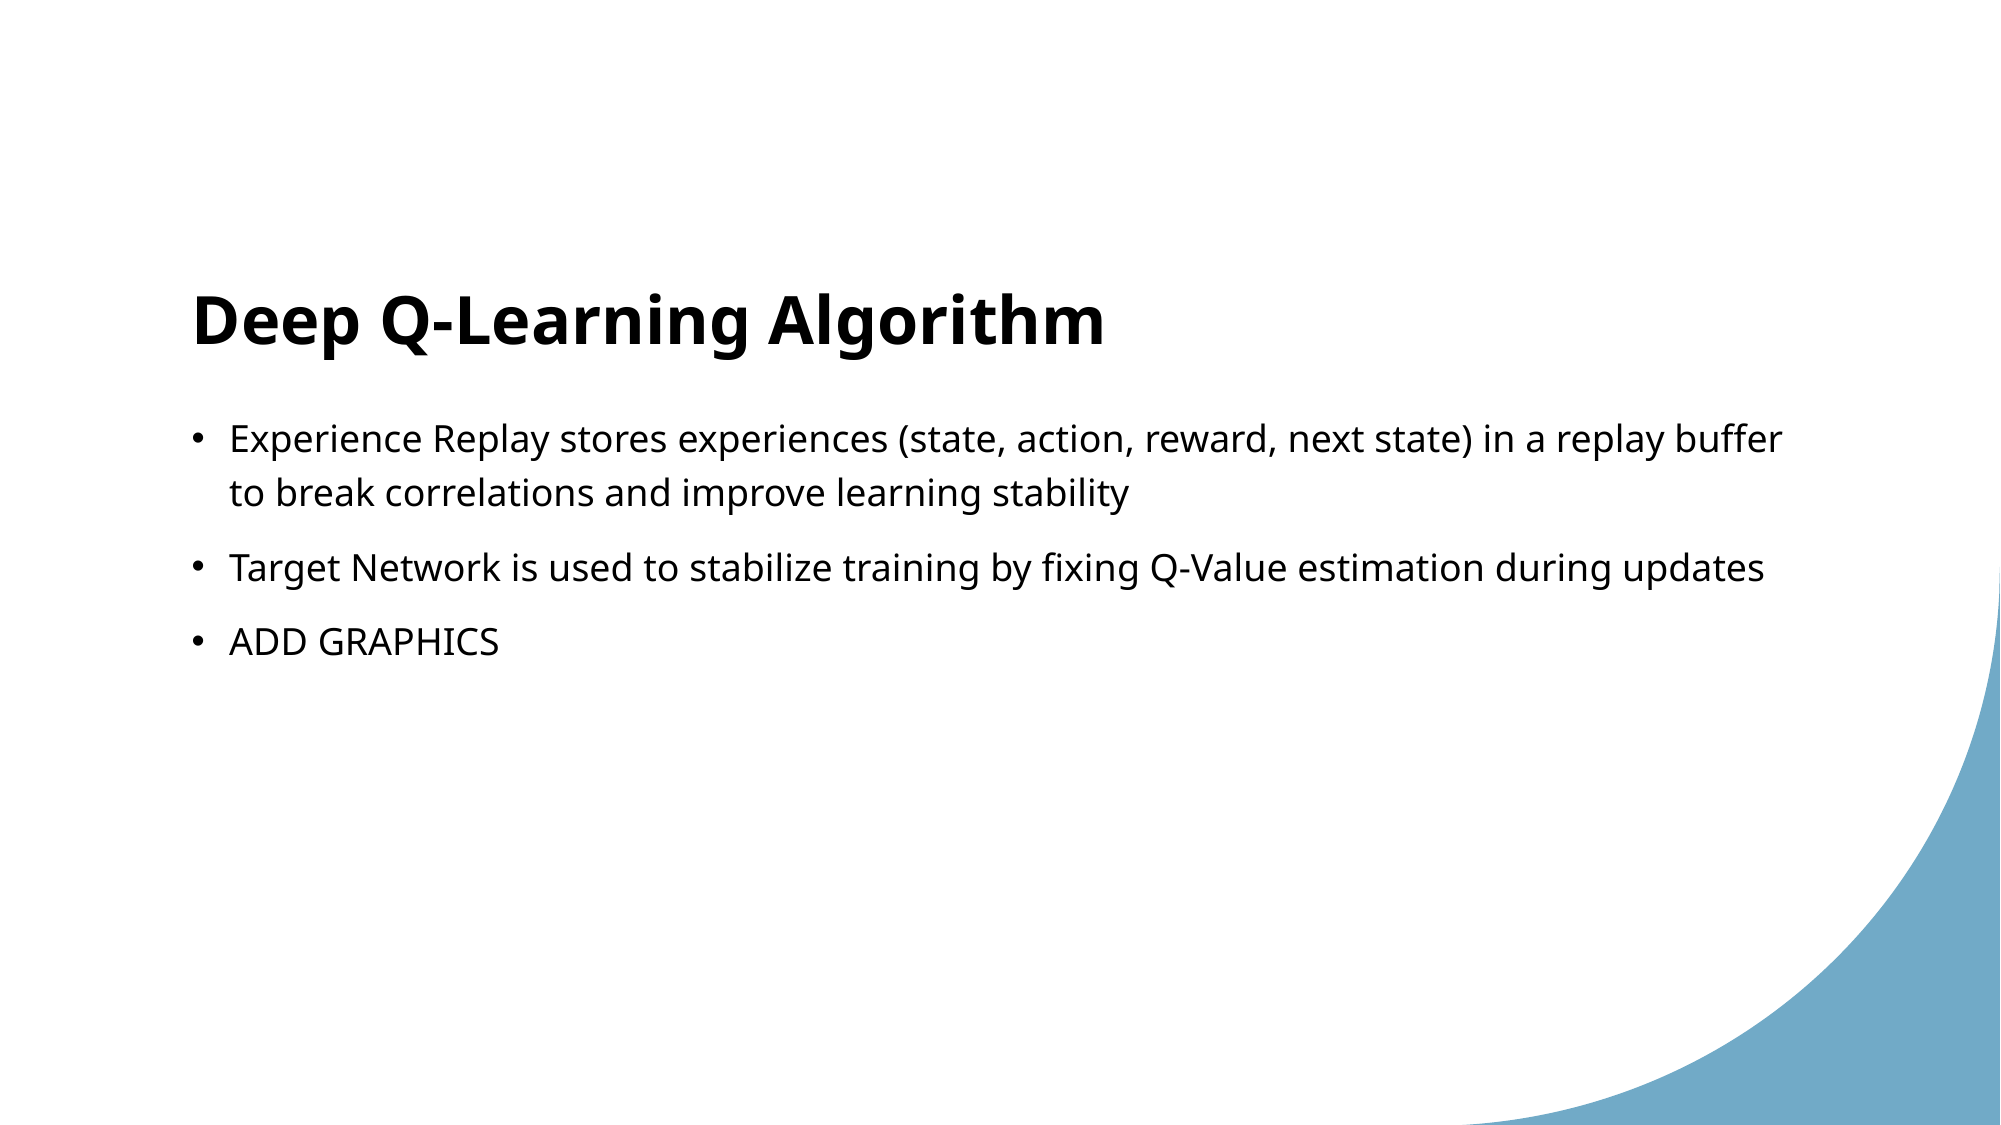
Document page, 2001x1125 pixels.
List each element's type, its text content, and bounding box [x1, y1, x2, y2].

title Deep Q-Learning Algorithm [176, 118, 1809, 366]
list Experience Replay stores experiences (state, action, reward, next state) in a replay buffer to break correlations and improve learning stability Target Network is used to stabilize training by fixing Q-Value estimation during updates ADD GRAPHICS [176, 398, 1809, 975]
